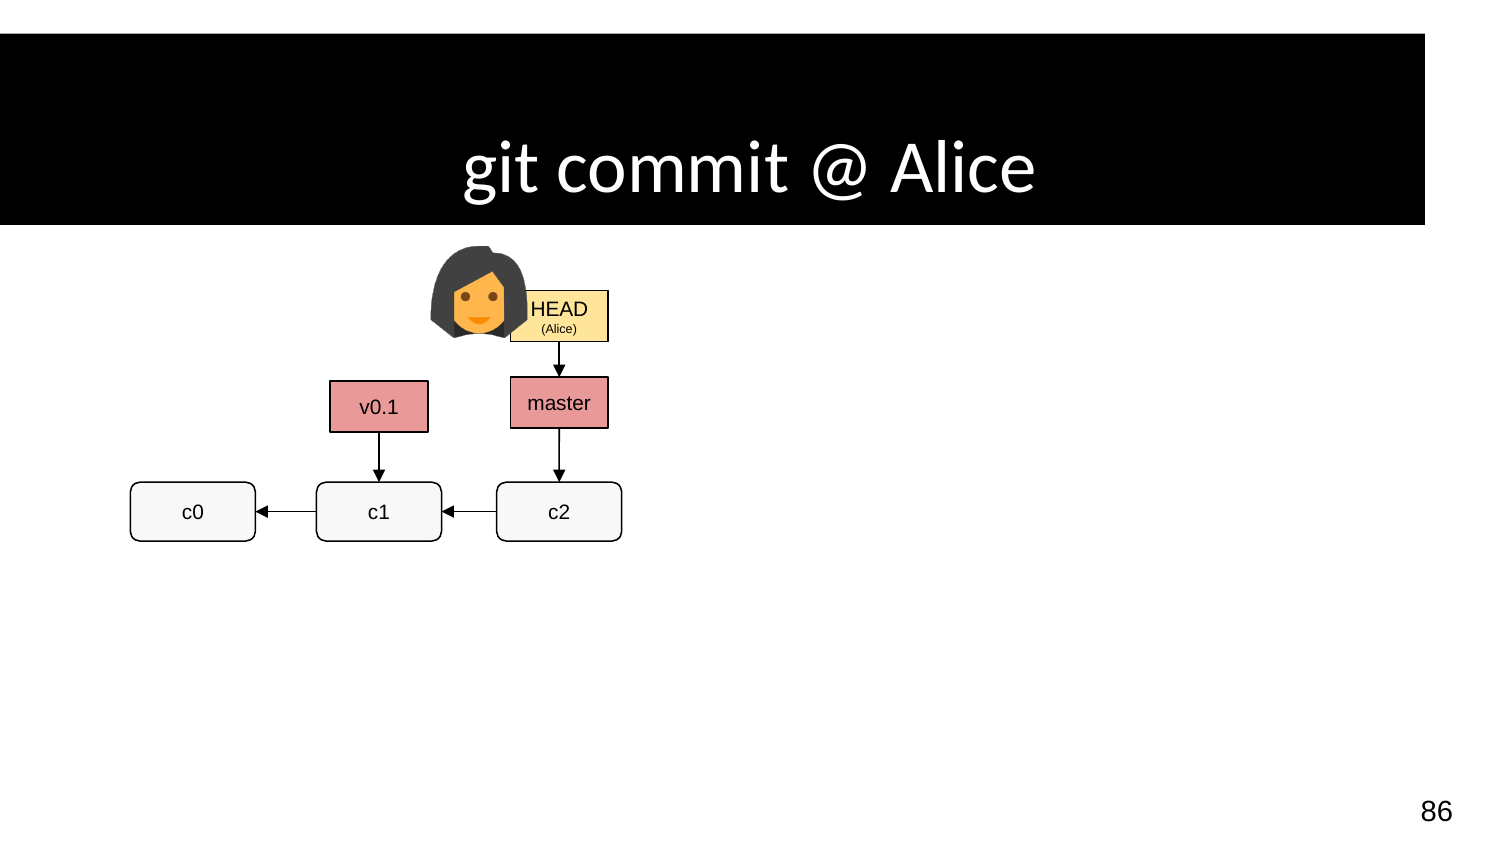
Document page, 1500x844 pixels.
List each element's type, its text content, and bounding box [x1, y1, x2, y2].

text_box HEAD (Alice) [533, 290, 609, 342]
text_box c2 [496, 482, 622, 542]
text_box c0 [130, 482, 256, 542]
picture [427, 243, 530, 342]
title git commit @ Alice [75, 33, 1425, 223]
text_box v0.1 [330, 381, 428, 432]
text_box c1 [316, 482, 442, 542]
text_box master [510, 376, 609, 428]
